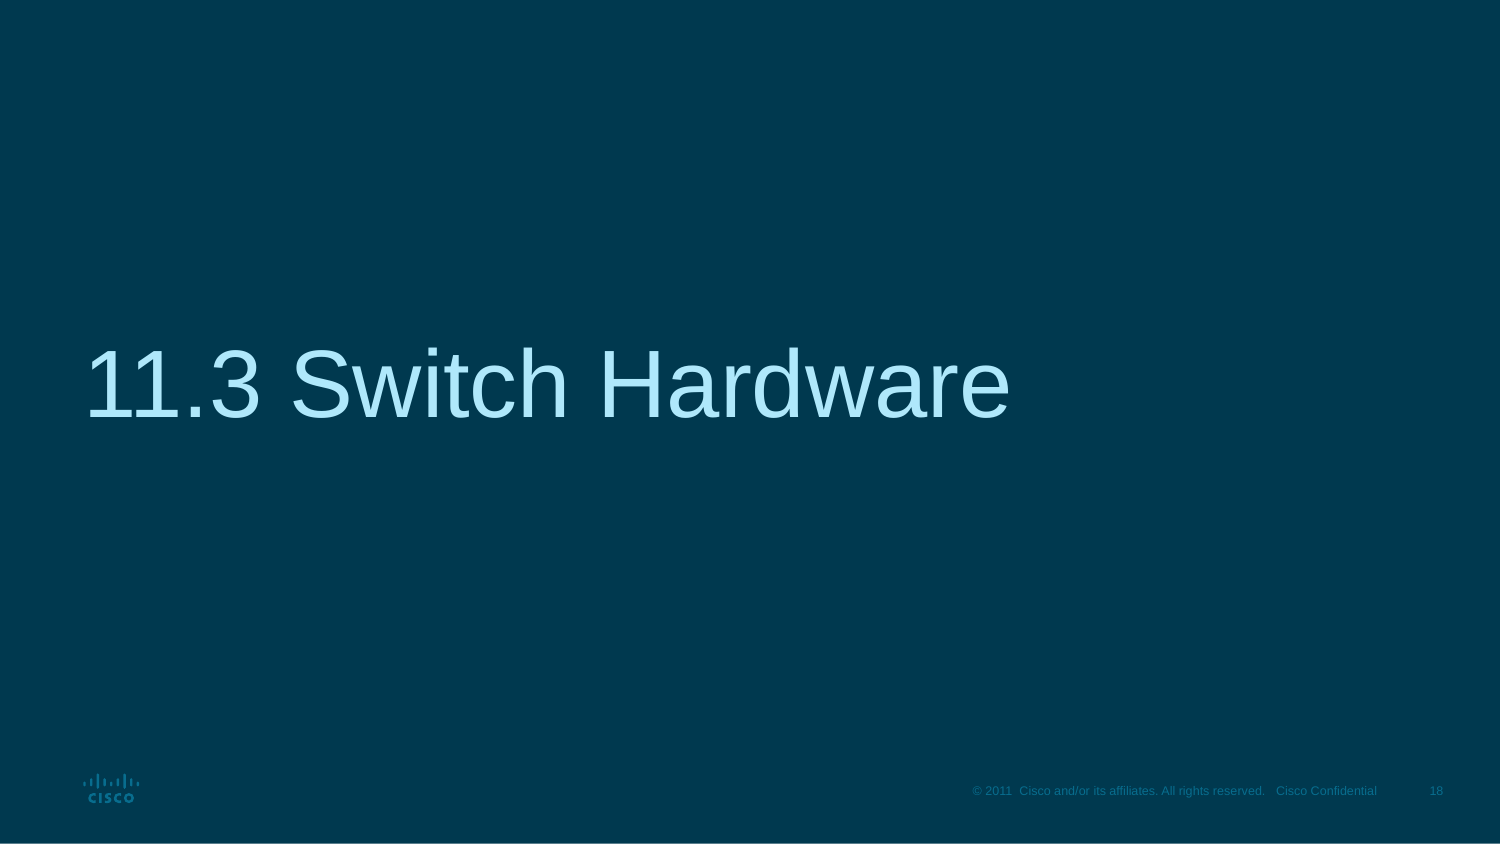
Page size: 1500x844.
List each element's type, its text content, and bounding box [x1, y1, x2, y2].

title 11.3 Switch Hardware [68, 293, 1356, 446]
